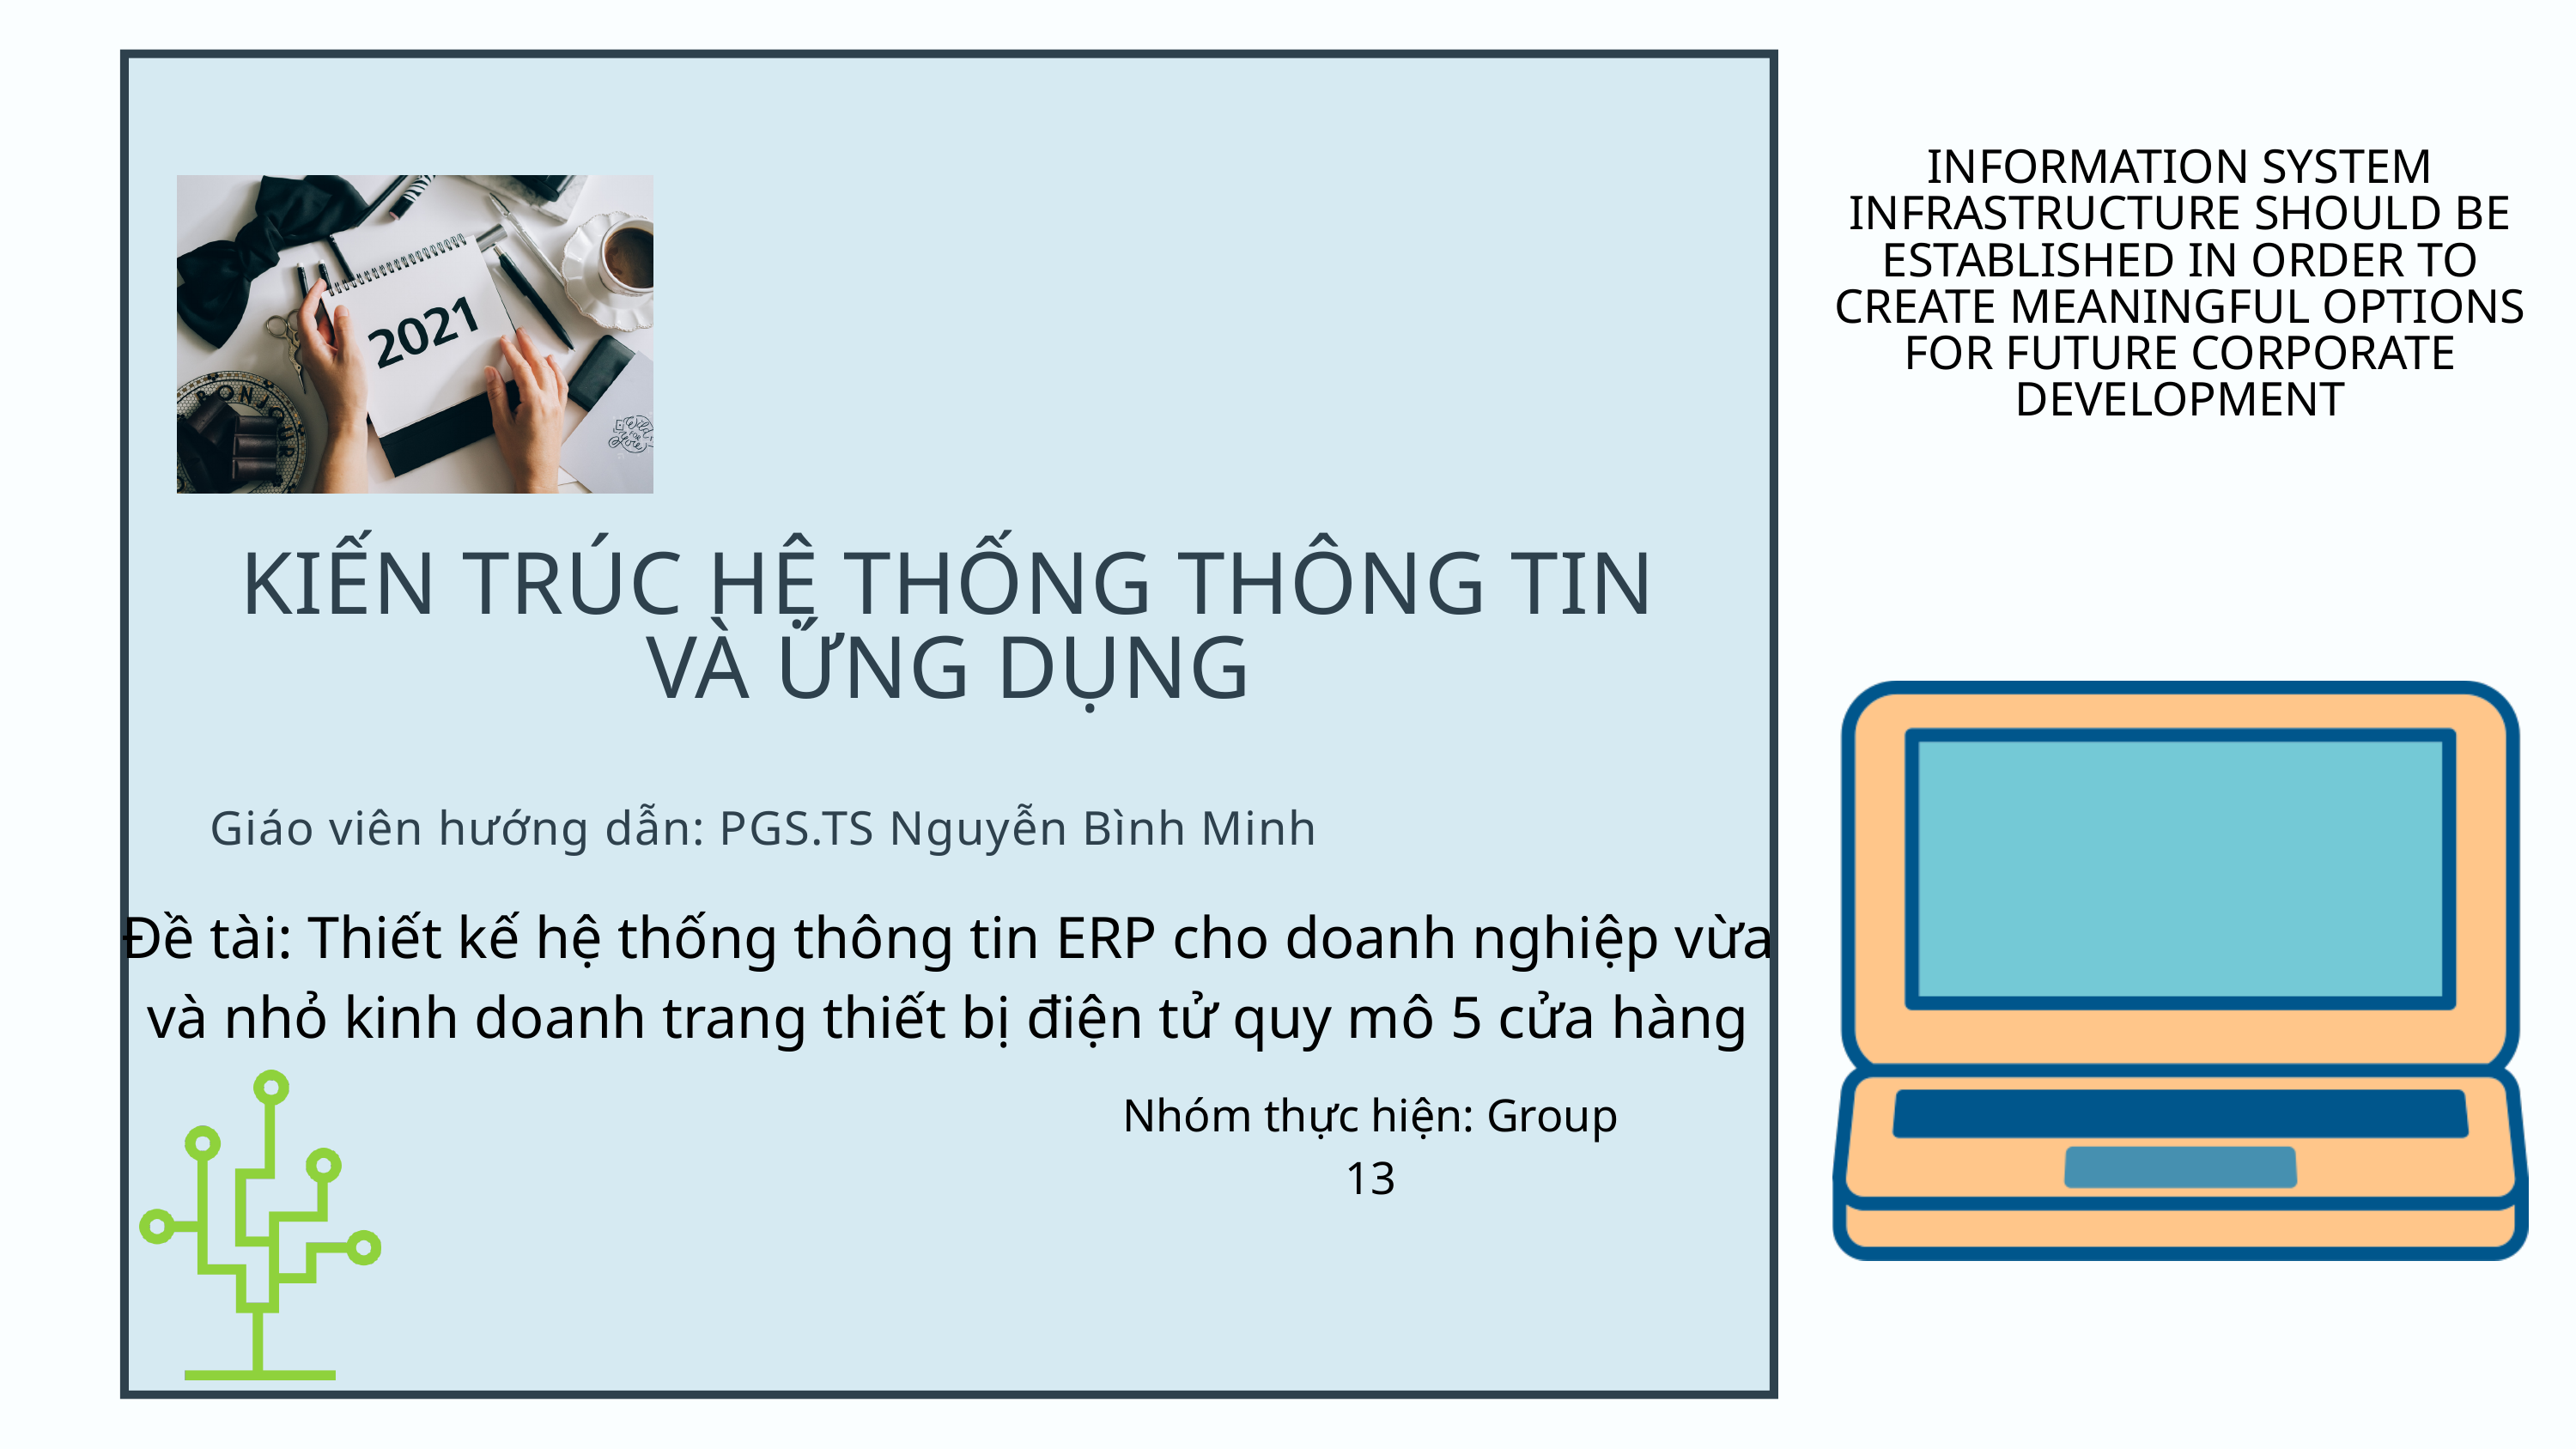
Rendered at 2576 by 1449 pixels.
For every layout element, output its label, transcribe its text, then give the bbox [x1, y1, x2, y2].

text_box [210, 537, 1689, 850]
picture [1832, 681, 2530, 1261]
picture [139, 1069, 382, 1380]
picture [177, 175, 653, 494]
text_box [119, 49, 1779, 1400]
text_box INFORMATION SYSTEM INFRASTRUCTURE SHOULD BE ESTABLISHED IN ORDER TO CREATE MEANINGFUL OPTIONS FOR FUTURE CORPORATE DEVELOPMENT [1812, 146, 2549, 426]
